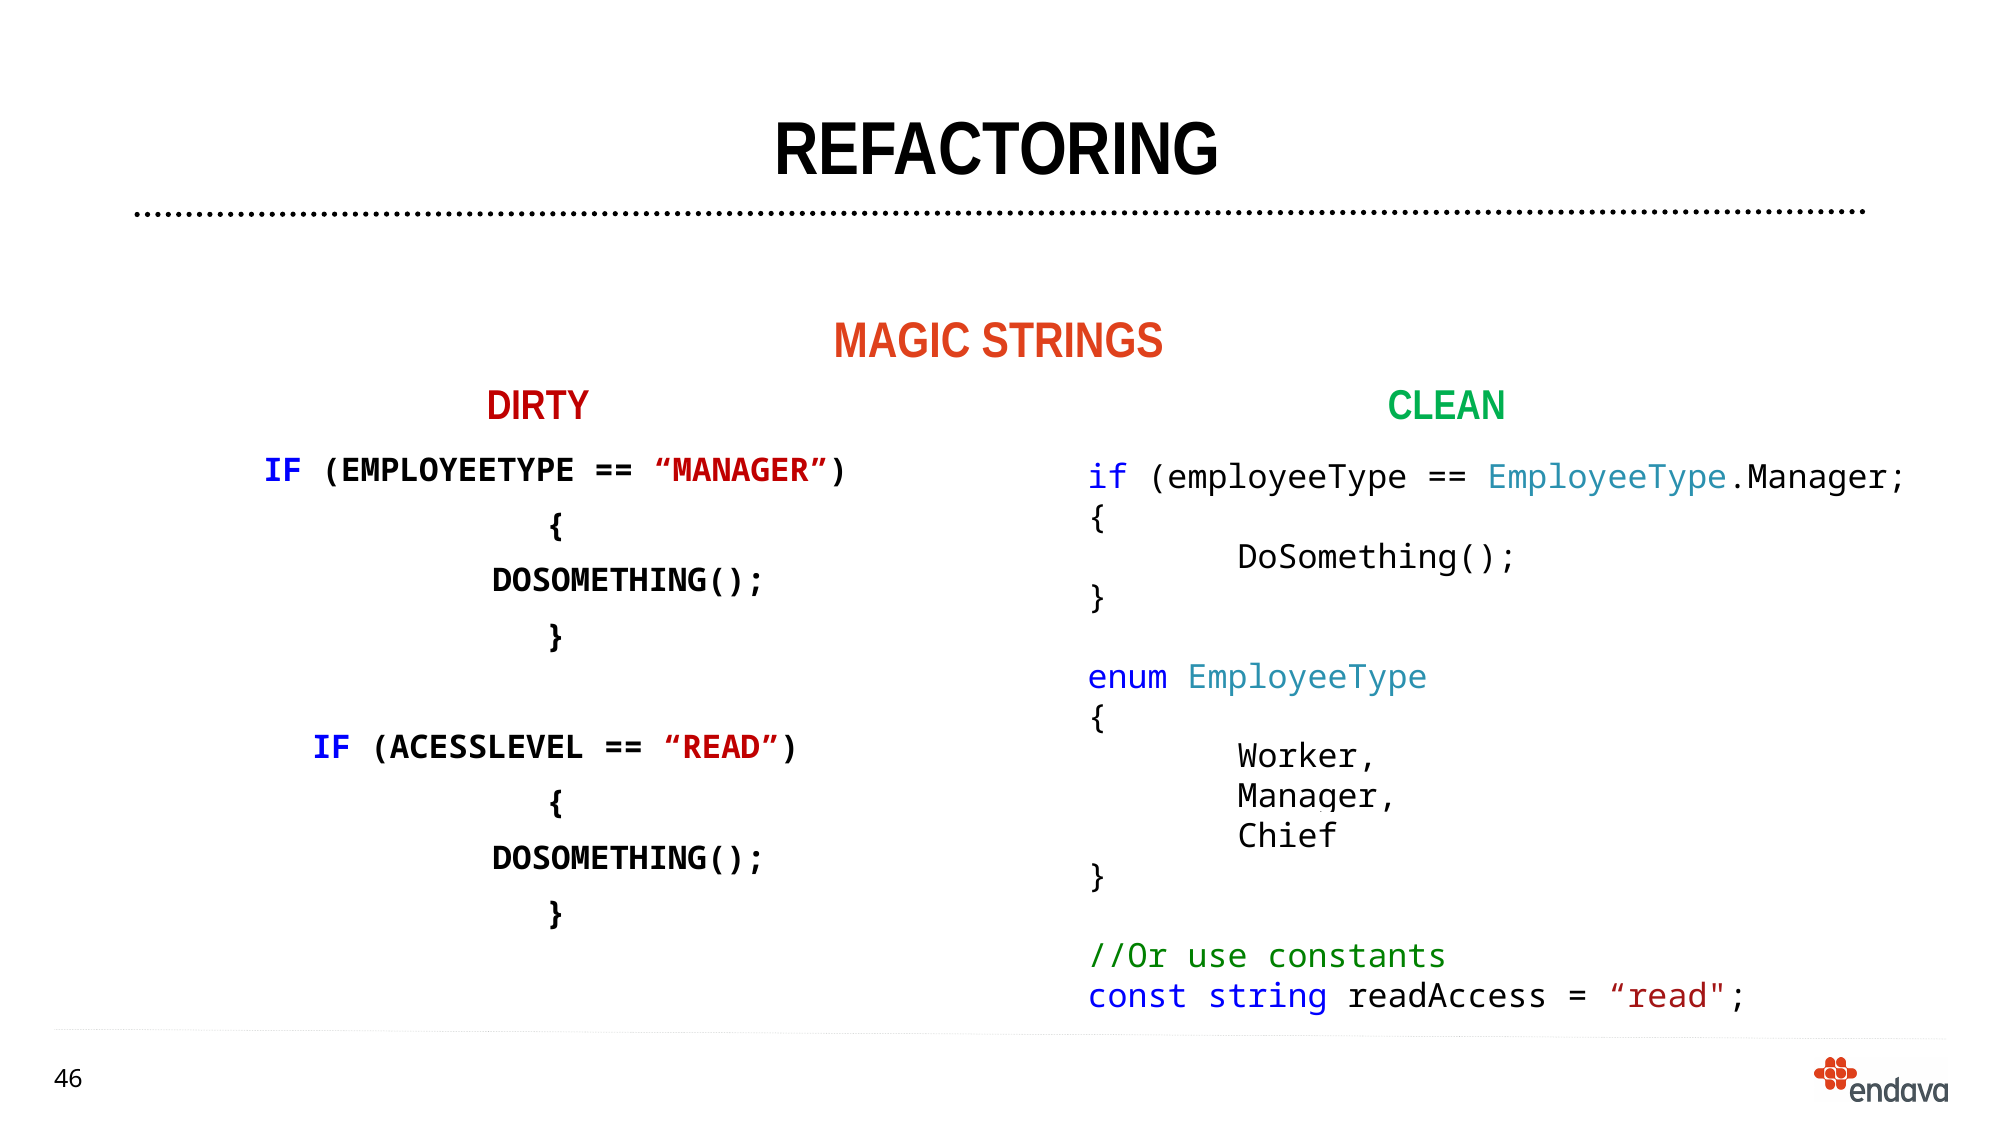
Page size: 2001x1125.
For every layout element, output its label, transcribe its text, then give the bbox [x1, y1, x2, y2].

text_box if (employeeType == EmployeeType.Manager; { DoSomething(); } enum EmployeeType { Worker, Manager, Chief } //Or use constants const string readAccess = “read"; [1072, 447, 1923, 1022]
list CLEAN [1043, 375, 1866, 437]
list DIRTY [135, 375, 957, 437]
list if (employeeType == “manager”) { DoSomething(); } if (acessLevel == “read”) { DoSomething(); } [152, 445, 974, 944]
title REFACTORING [198, 26, 1812, 195]
list MAGIC STRINGS [199, 306, 1813, 376]
picture [1814, 1057, 1948, 1102]
